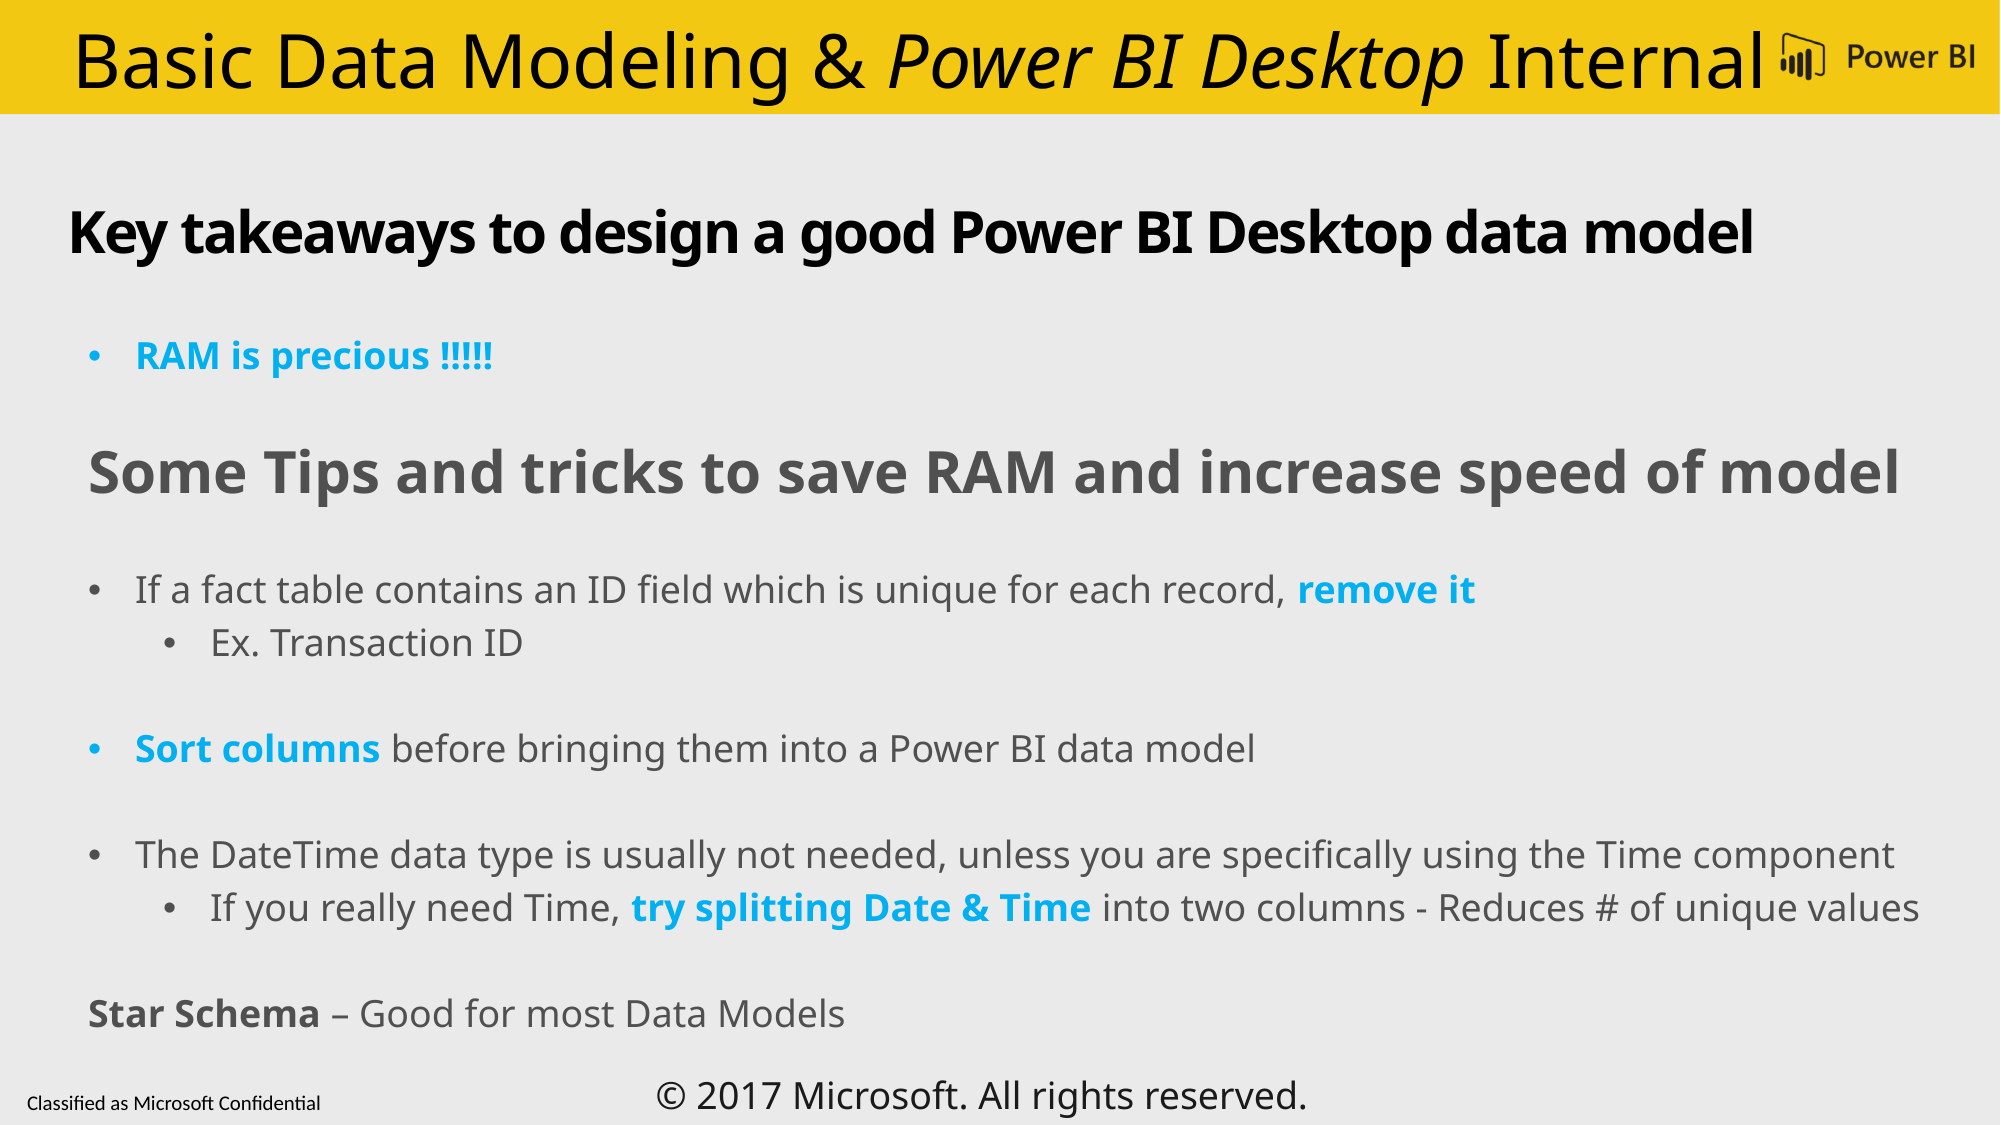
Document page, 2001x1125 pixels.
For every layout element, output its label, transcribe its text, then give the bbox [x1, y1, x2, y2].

picture [1768, 23, 1985, 91]
text_box RAM is precious !!!!! Some Tips and tricks to save RAM and increase speed of model If a fact table contains an ID field which is unique for each record, remove it Ex. Transaction ID Sort columns before bringing them into a Power BI data model The DateTime data type is usually not needed, unless you are specifically using the Time component If you really need Time, try splitting Date & Time into two columns - Reduces # of unique values Star Schema – Good for most Data Models [58, 313, 2000, 1060]
text_box Basic Data Modeling & Power BI Desktop Internals [58, 5, 1879, 111]
text_box [0, 0, 2000, 115]
title Key takeaways to design a good Power BI Desktop data model [43, 188, 1956, 275]
